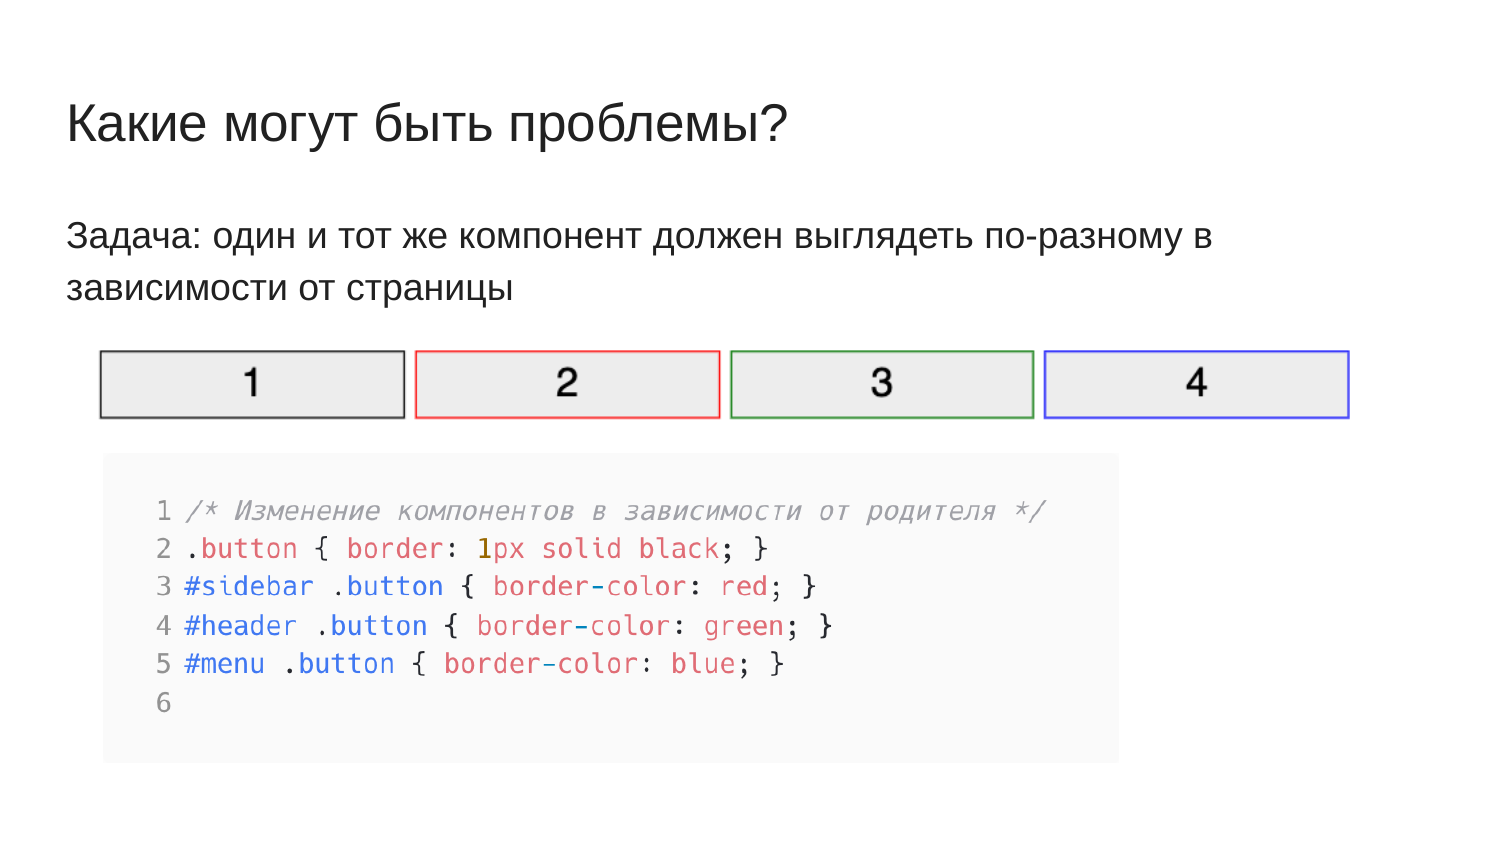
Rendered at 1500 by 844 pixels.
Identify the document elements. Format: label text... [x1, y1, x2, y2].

list Задача: один и тот же компонент должен выглядеть по-разному в зависимости от страницы [51, 189, 1449, 750]
title Какие могут быть проблемы? [51, 72, 1449, 167]
picture [102, 451, 1119, 763]
picture [79, 329, 1378, 445]
